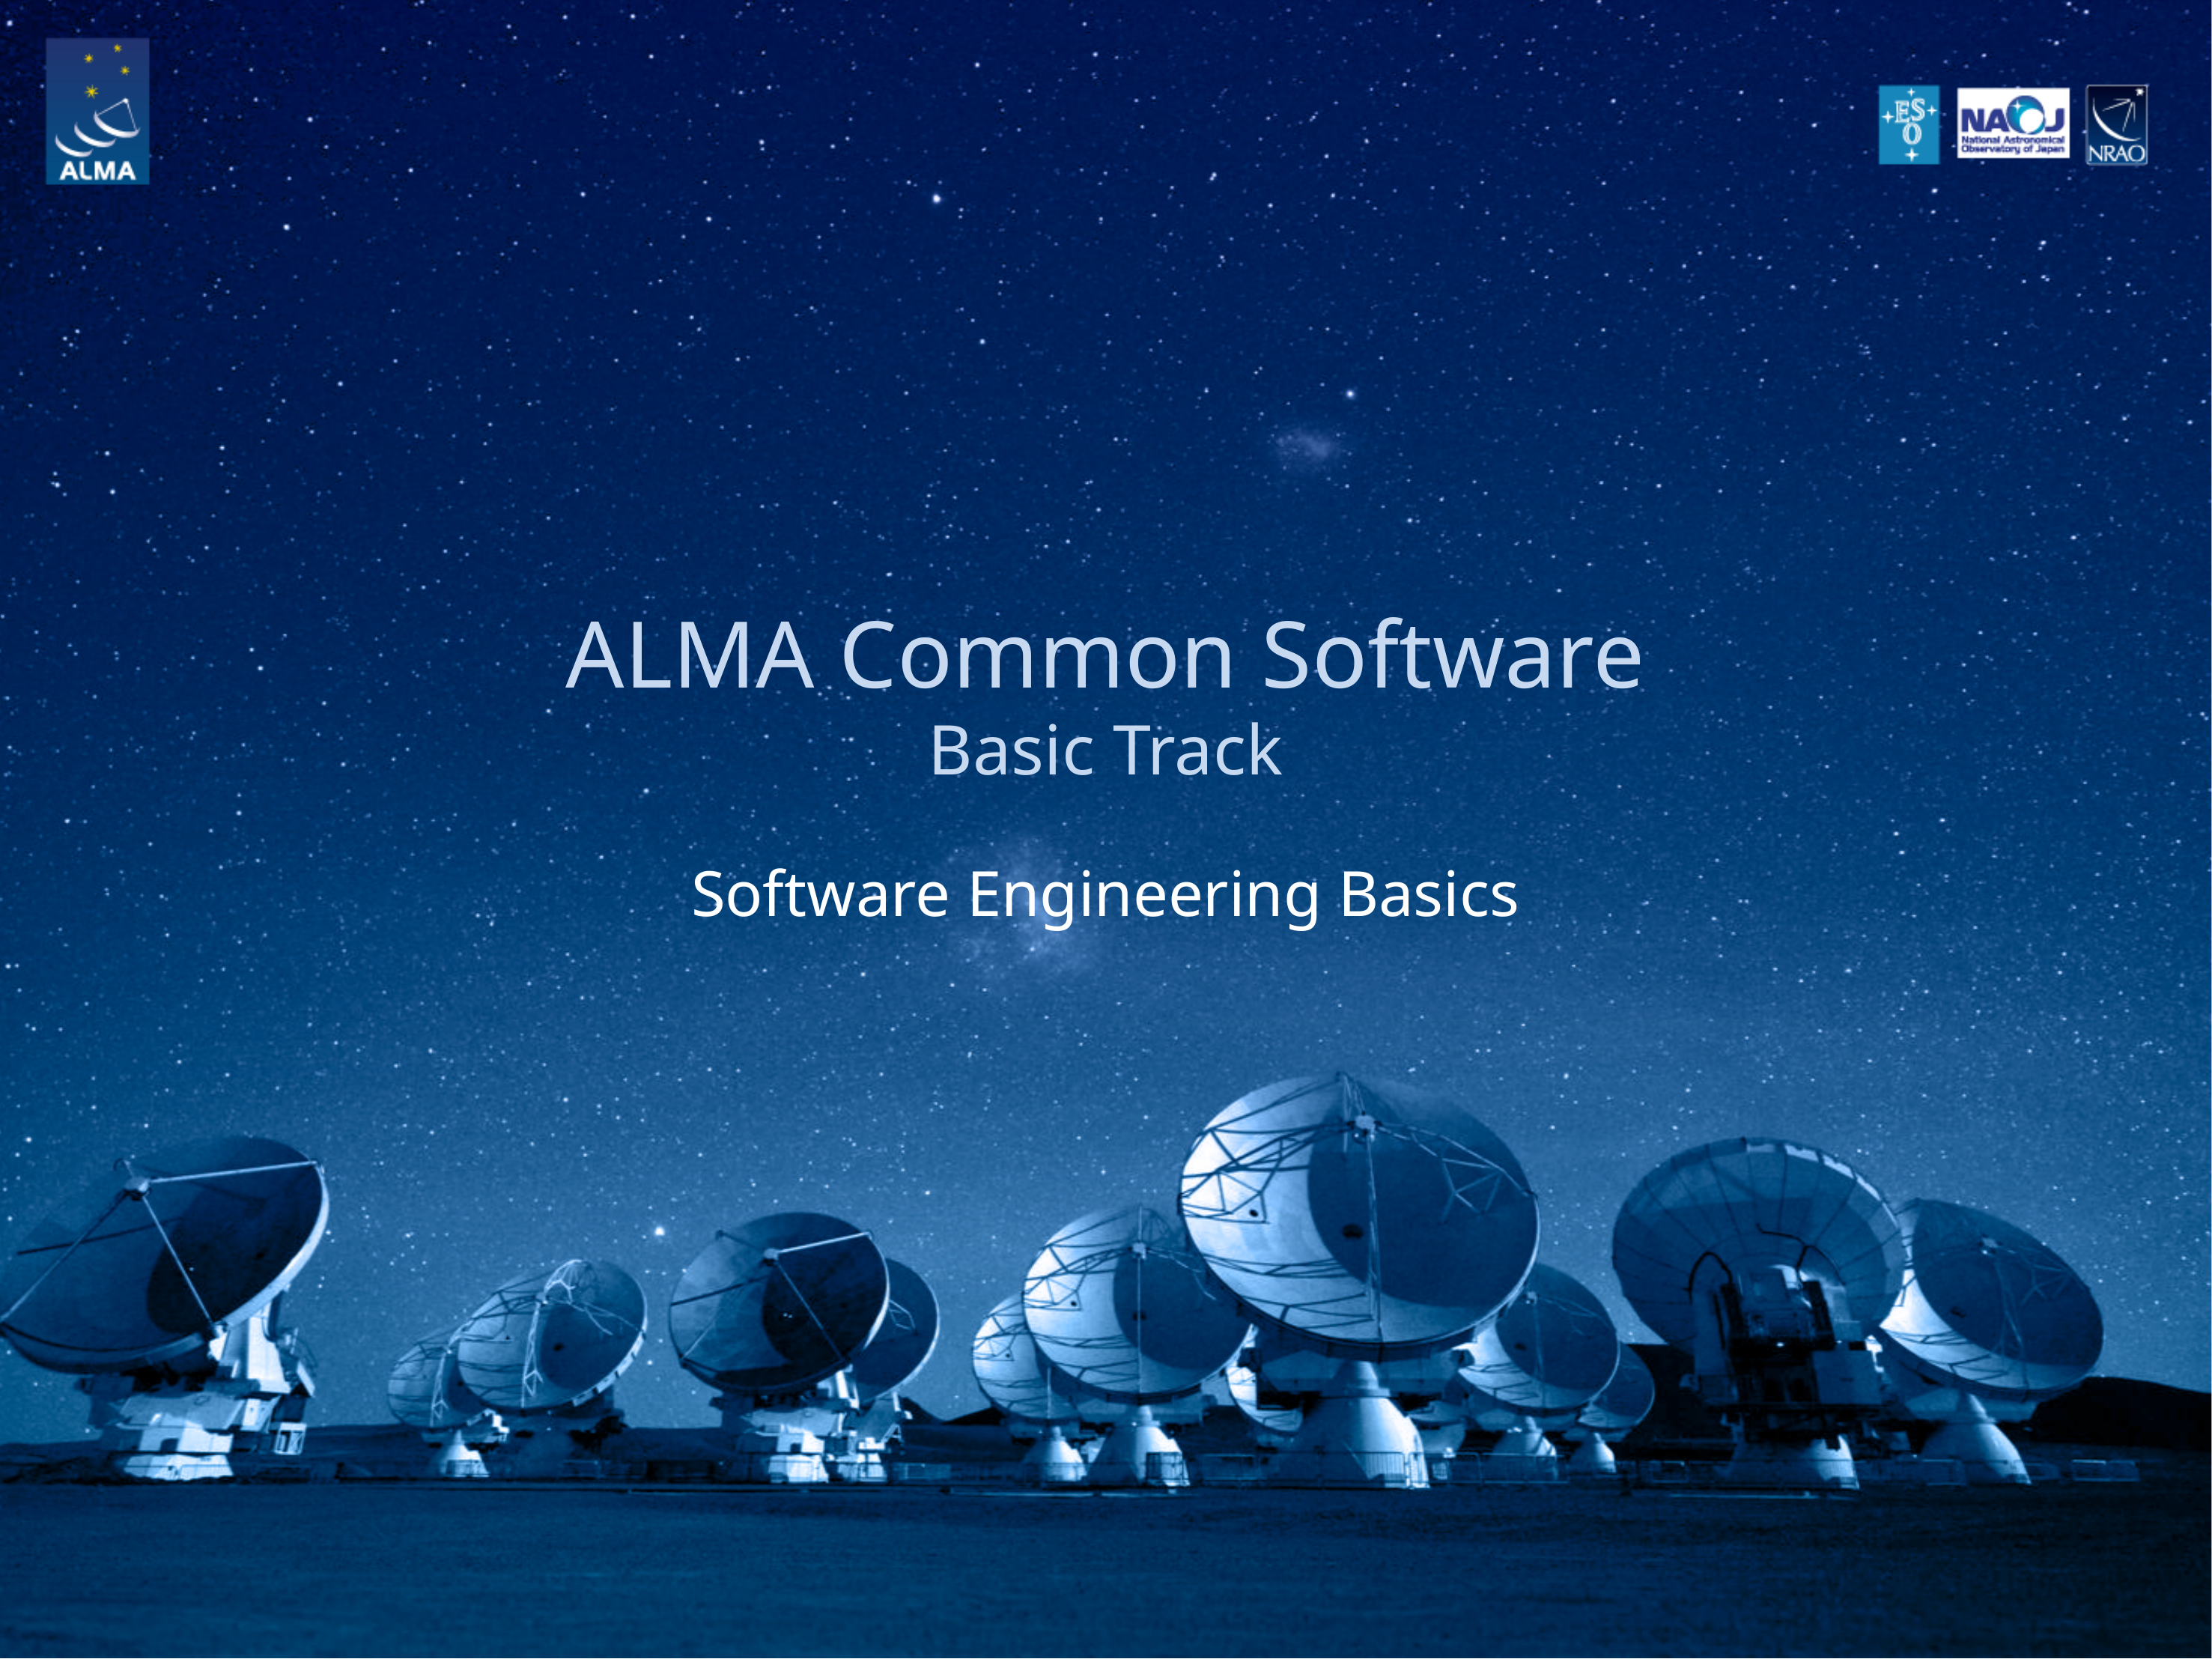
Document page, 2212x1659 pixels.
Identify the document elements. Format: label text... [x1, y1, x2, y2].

picture [0, 0, 2212, 1658]
text_box Software Engineering Basics [165, 848, 2046, 1254]
title ALMA Common Software Basic Track [165, 589, 2046, 839]
